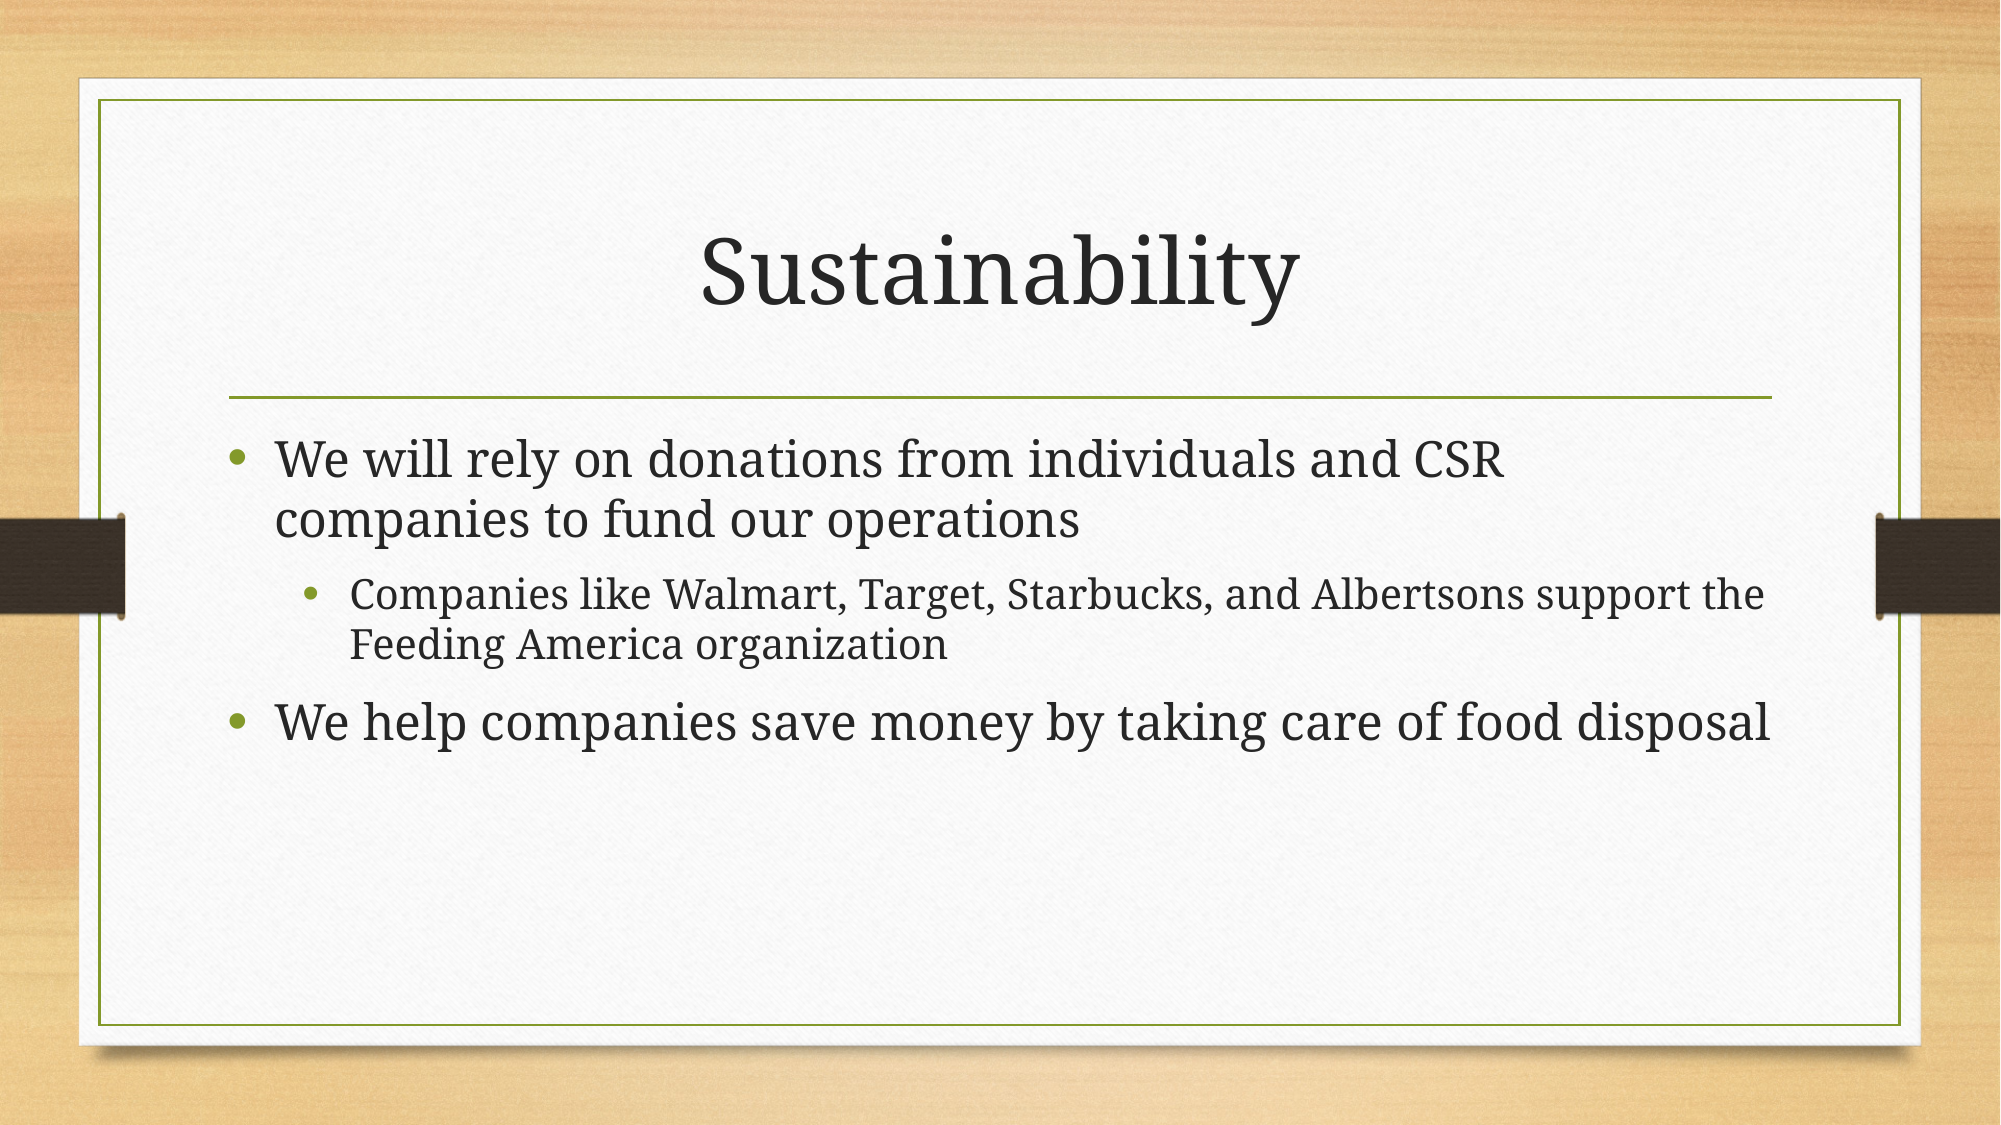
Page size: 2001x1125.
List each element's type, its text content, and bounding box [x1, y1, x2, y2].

title Sustainability [212, 161, 1788, 375]
picture [0, 0, 2001, 1125]
list We will rely on donations from individuals and CSR companies to fund our operations Companies like Walmart, Target, Starbucks, and Albertsons support the Feeding America organization We help companies save money by taking care of food disposal [212, 419, 1788, 964]
